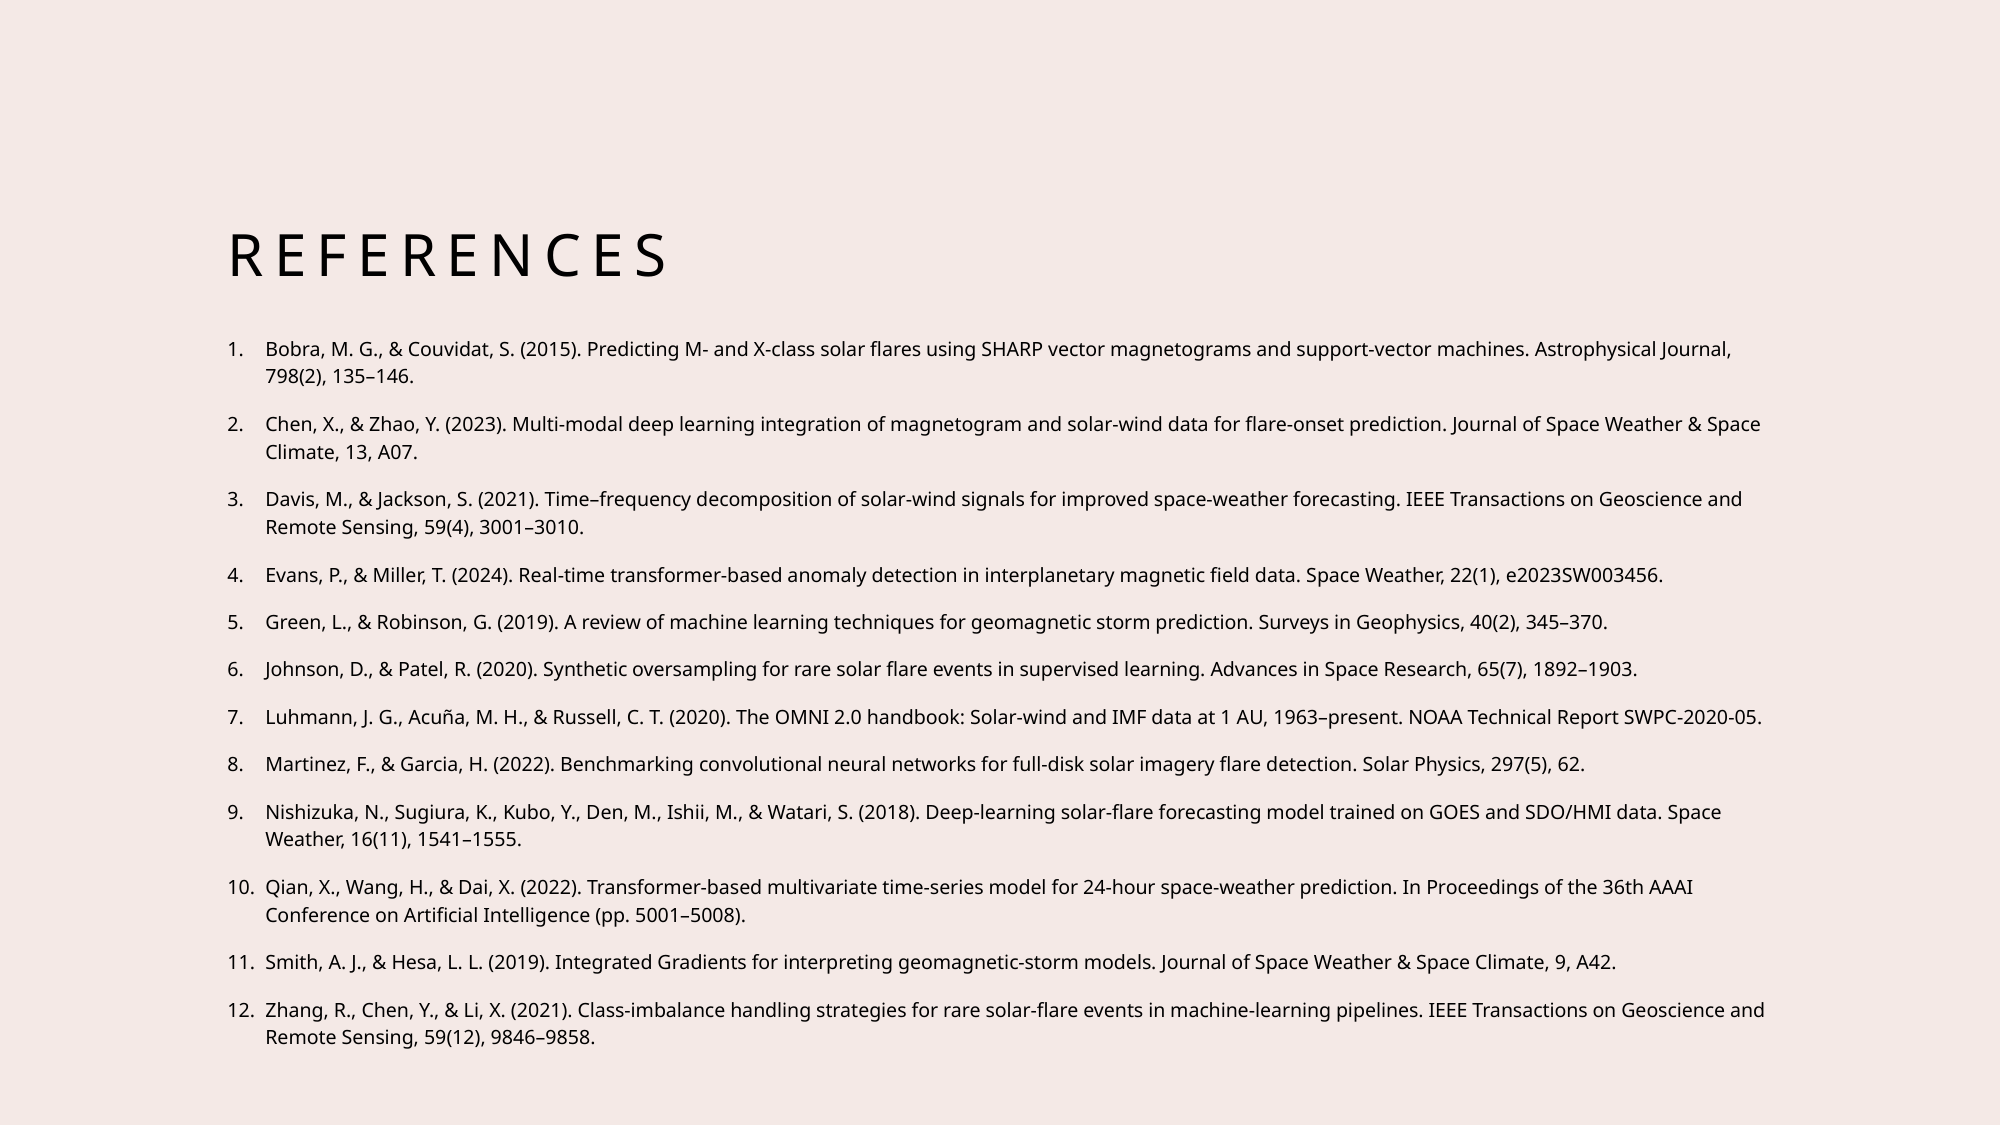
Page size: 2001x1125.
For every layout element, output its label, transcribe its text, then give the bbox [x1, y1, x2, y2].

list Bobra, M. G., & Couvidat, S. (2015). Predicting M‑ and X‑class solar flares using SHARP vector magnetograms and support‑vector machines. Astrophysical Journal, 798(2), 135–146. Chen, X., & Zhao, Y. (2023). Multi‑modal deep learning integration of magnetogram and solar‑wind data for flare‑onset prediction. Journal of Space Weather & Space Climate, 13, A07. Davis, M., & Jackson, S. (2021). Time–frequency decomposition of solar‑wind signals for improved space‑weather forecasting. IEEE Transactions on Geoscience and Remote Sensing, 59(4), 3001–3010. Evans, P., & Miller, T. (2024). Real‑time transformer‑based anomaly detection in interplanetary magnetic field data. Space Weather, 22(1), e2023SW003456. Green, L., & Robinson, G. (2019). A review of machine learning techniques for geomagnetic storm prediction. Surveys in Geophysics, 40(2), 345–370. Johnson, D., & Patel, R. (2020). Synthetic oversampling for rare solar flare events in supervised learning. Advances in Space Research, 65(7), 1892–1903. Luhmann, J. G., Acuña, M. H., & Russell, C. T. (2020). The OMNI 2.0 handbook: Solar‑wind and IMF data at 1 AU, 1963–present. NOAA Technical Report SWPC‑2020‑05. Martinez, F., & Garcia, H. (2022). Benchmarking convolutional neural networks for full‑disk solar imagery flare detection. Solar Physics, 297(5), 62. Nishizuka, N., Sugiura, K., Kubo, Y., Den, M., Ishii, M., & Watari, S. (2018). Deep‑learning solar‑flare forecasting model trained on GOES and SDO/HMI data. Space Weather, 16(11), 1541–1555. Qian, X., Wang, H., & Dai, X. (2022). Transformer‑based multivariate time‑series model for 24‑hour space‑weather prediction. In Proceedings of the 36th AAAI Conference on Artificial Intelligence (pp. 5001–5008). Smith, A. J., & Hesa, L. L. (2019). Integrated Gradients for interpreting geomagnetic‑storm models. Journal of Space Weather & Space Climate, 9, A42. Zhang, R., Chen, Y., & Li, X. (2021). Class‑imbalance handling strategies for rare solar‑flare events in machine‑learning pipelines. IEEE Transactions on Geoscience and Remote Sensing, 59(12), 9846–9858. [212, 324, 1788, 1070]
title References [212, 138, 1788, 324]
